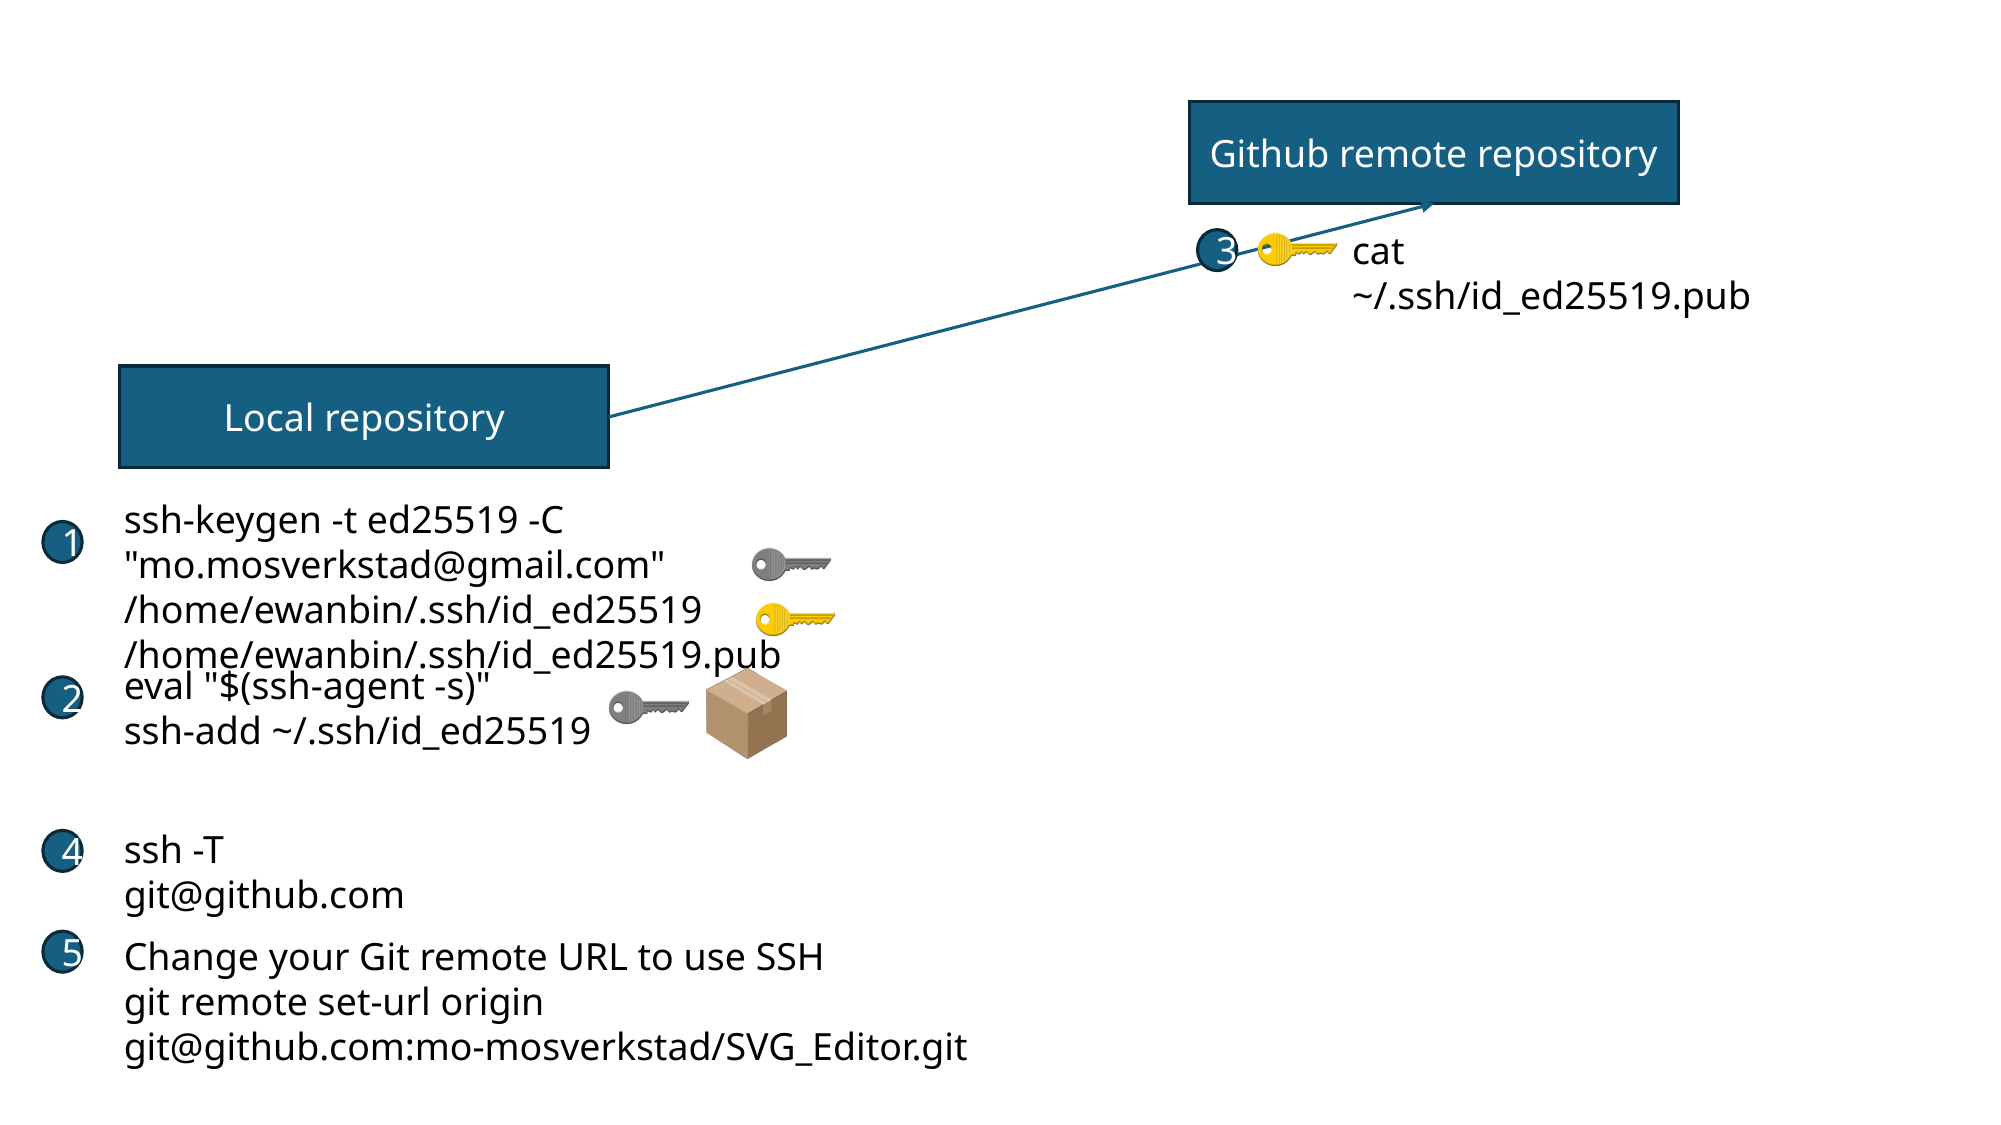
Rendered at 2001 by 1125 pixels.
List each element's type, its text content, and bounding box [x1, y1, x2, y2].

picture [754, 599, 837, 641]
picture [608, 687, 690, 729]
text_box eval "$(ssh-agent -s)" ssh-add ~/.ssh/id_ed25519 [108, 654, 609, 760]
text_box Local repository [118, 364, 610, 469]
text_box 1 [41, 519, 84, 565]
text_box 4 [41, 828, 84, 873]
text_box 5 [41, 929, 84, 974]
picture [751, 543, 833, 585]
picture [1256, 229, 1339, 271]
text_box ssh-keygen -t ed25519 -C "mo.mosverkstad@gmail.com" /home/ewanbin/.ssh/id_ed25519 /home/ewanbin/.ssh/id_ed25519.pub [108, 488, 1109, 684]
text_box ssh -T git@github.com [108, 818, 521, 924]
picture [706, 667, 788, 760]
text_box 2 [41, 675, 84, 720]
text_box Change your Git remote URL to use SSH git remote set-url origin git@github.com:mo-mosverkstad/SVG_Editor.git [108, 925, 1372, 1121]
text_box Github remote repository [1188, 100, 1680, 205]
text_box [608, 203, 1435, 418]
text_box cat ~/.ssh/id_ed25519.pub [1435, 219, 1804, 325]
